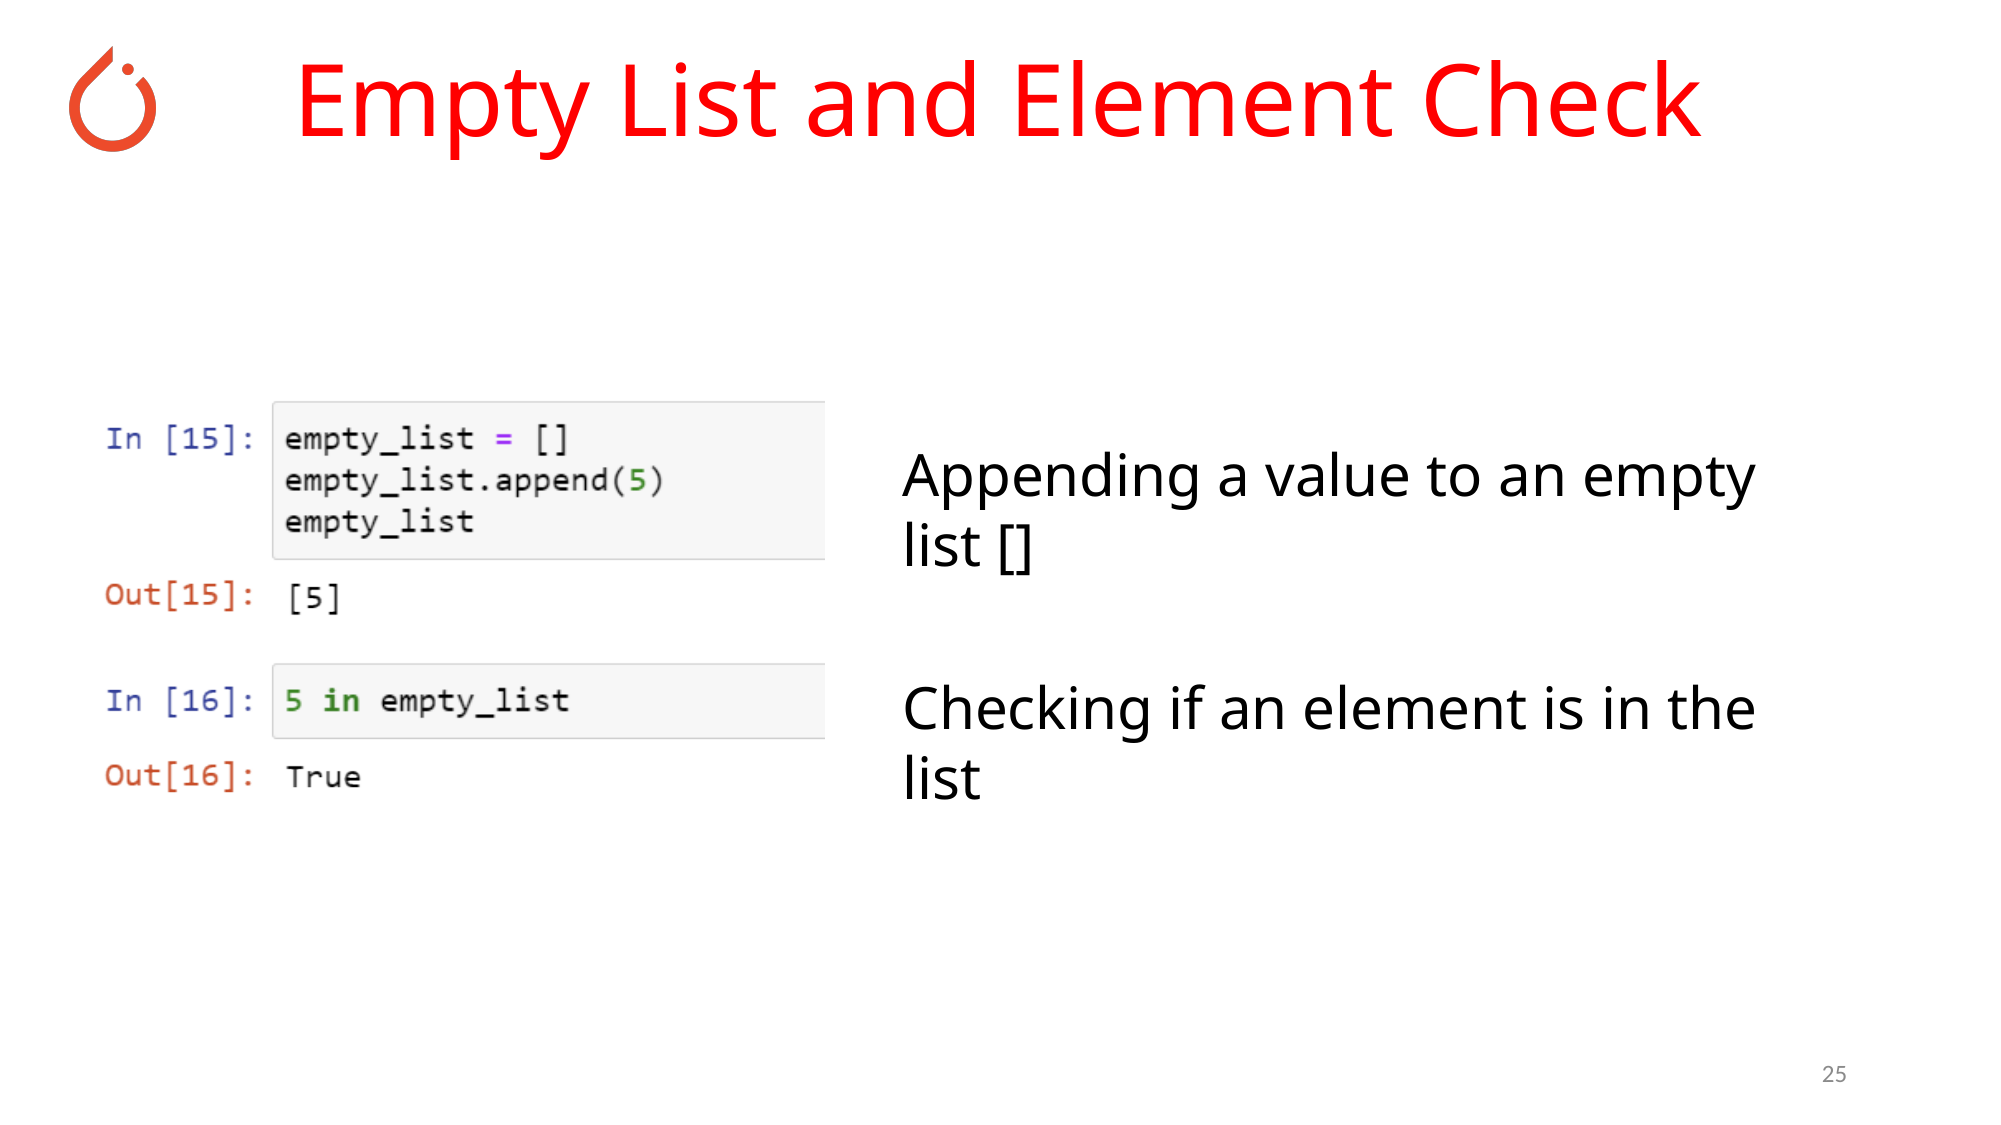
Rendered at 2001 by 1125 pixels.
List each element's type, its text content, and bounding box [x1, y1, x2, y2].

text_box Checking if an element is in the list [887, 663, 1832, 819]
text_box Empty List and Element Check [136, 3, 1862, 166]
picture [69, 46, 156, 152]
slide_number 25 [1412, 1042, 1863, 1103]
text_box Appending a value to an empty list [] [887, 430, 1832, 586]
picture [90, 393, 825, 816]
